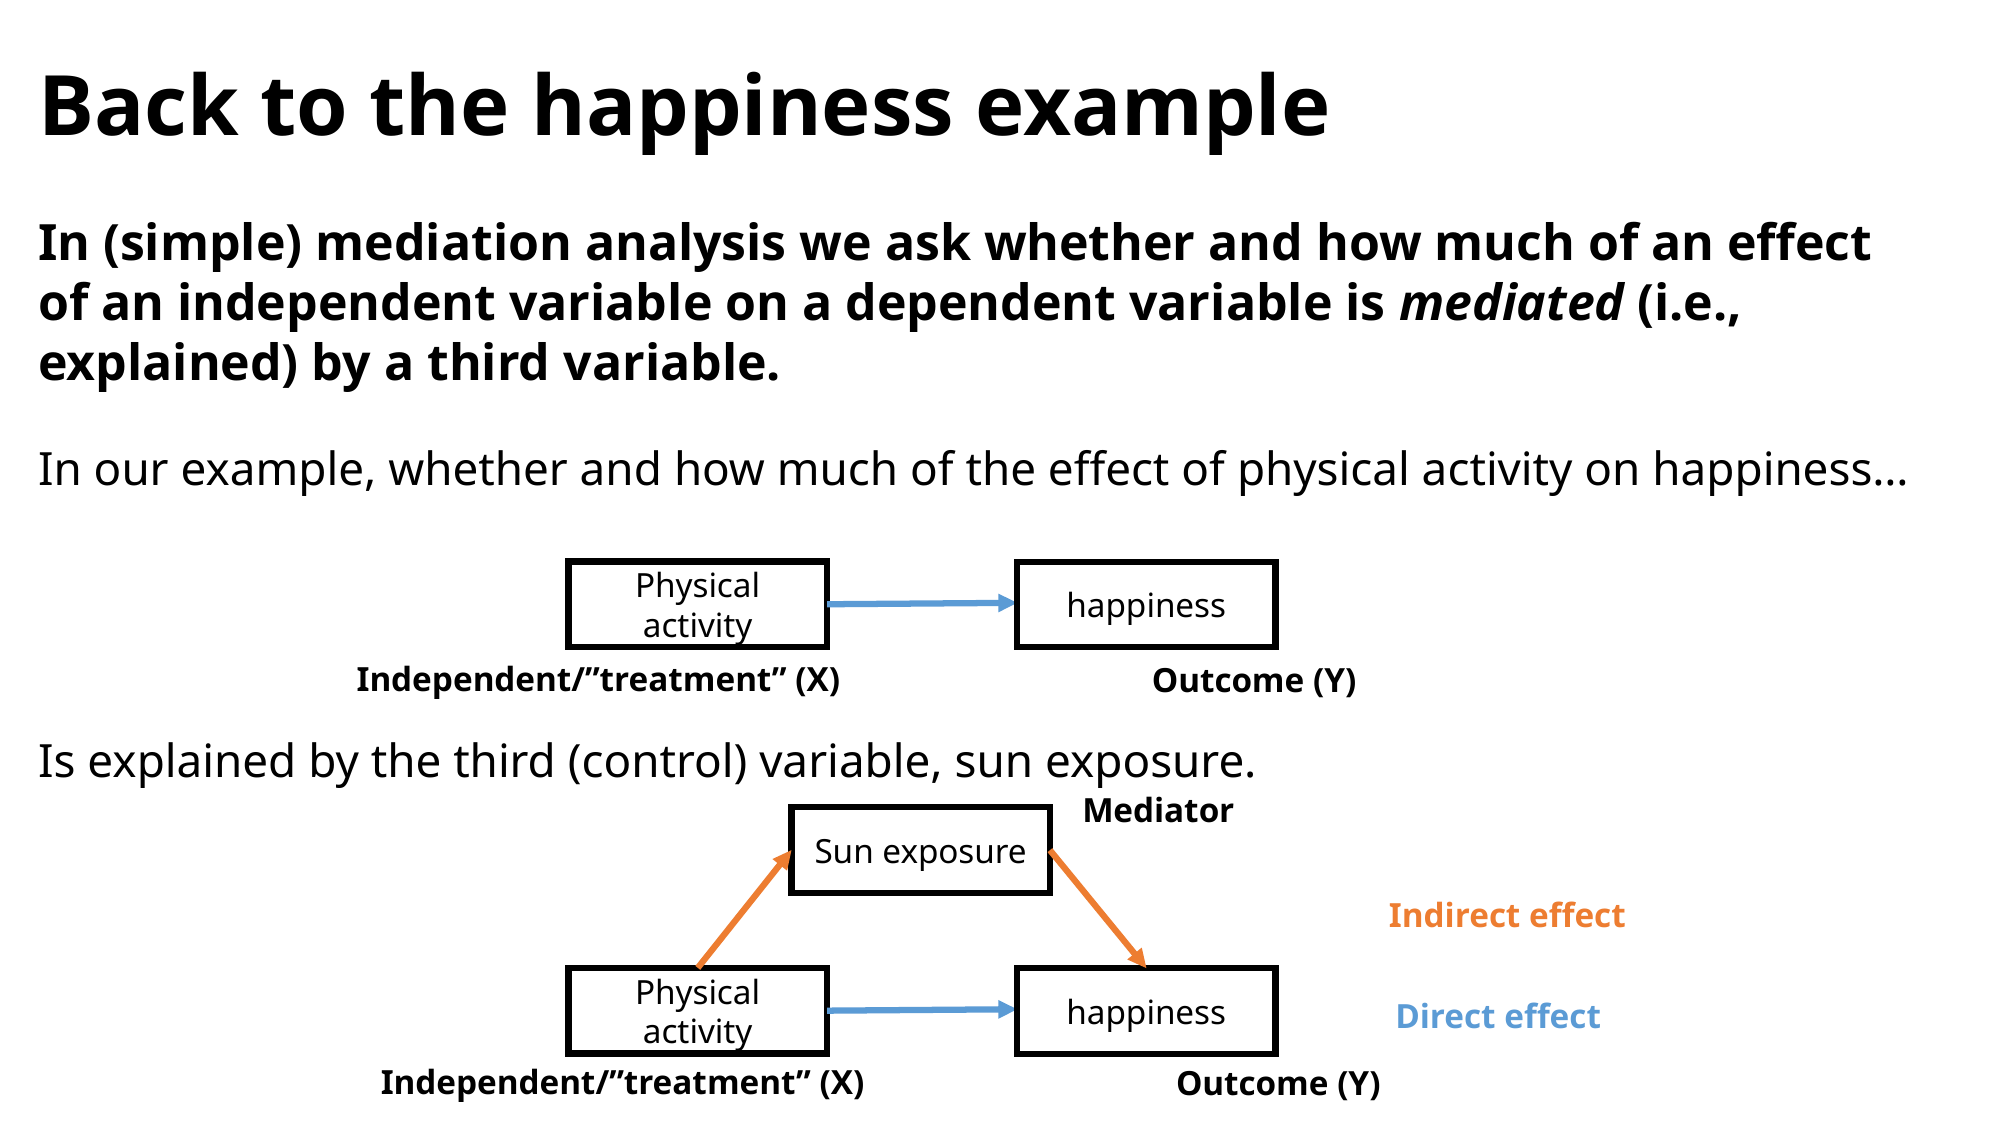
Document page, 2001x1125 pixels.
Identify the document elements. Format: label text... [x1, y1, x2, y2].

text_box Is explained by the third (control) variable, sun exposure. [23, 724, 1845, 794]
text_box happiness [1016, 561, 1277, 648]
text_box Mediator [1067, 781, 1250, 837]
text_box Sun exposure [790, 806, 1051, 894]
text_box Independent/”treatment” (X) [341, 650, 856, 706]
text_box Independent/”treatment” (X) [366, 1053, 880, 1109]
title Back to the happiness example [23, 0, 1863, 203]
text_box Outcome (Y) [1137, 651, 1372, 707]
text_box In (simple) mediation analysis we ask whether and how much of an effect of an independent variable on a dependent variable is mediated (i.e., explained) by a third variable. [23, 203, 1943, 399]
text_box happiness [1016, 967, 1277, 1055]
text_box Indirect effect [1374, 886, 1642, 942]
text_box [697, 850, 792, 968]
text_box Physical activity [567, 560, 828, 648]
text_box In our example, whether and how much of the effect of physical activity on happiness… [23, 432, 1929, 503]
text_box Direct effect [1380, 987, 1617, 1043]
text_box Physical activity [567, 967, 828, 1053]
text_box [1049, 850, 1147, 969]
text_box Outcome (Y) [1161, 1054, 1396, 1110]
